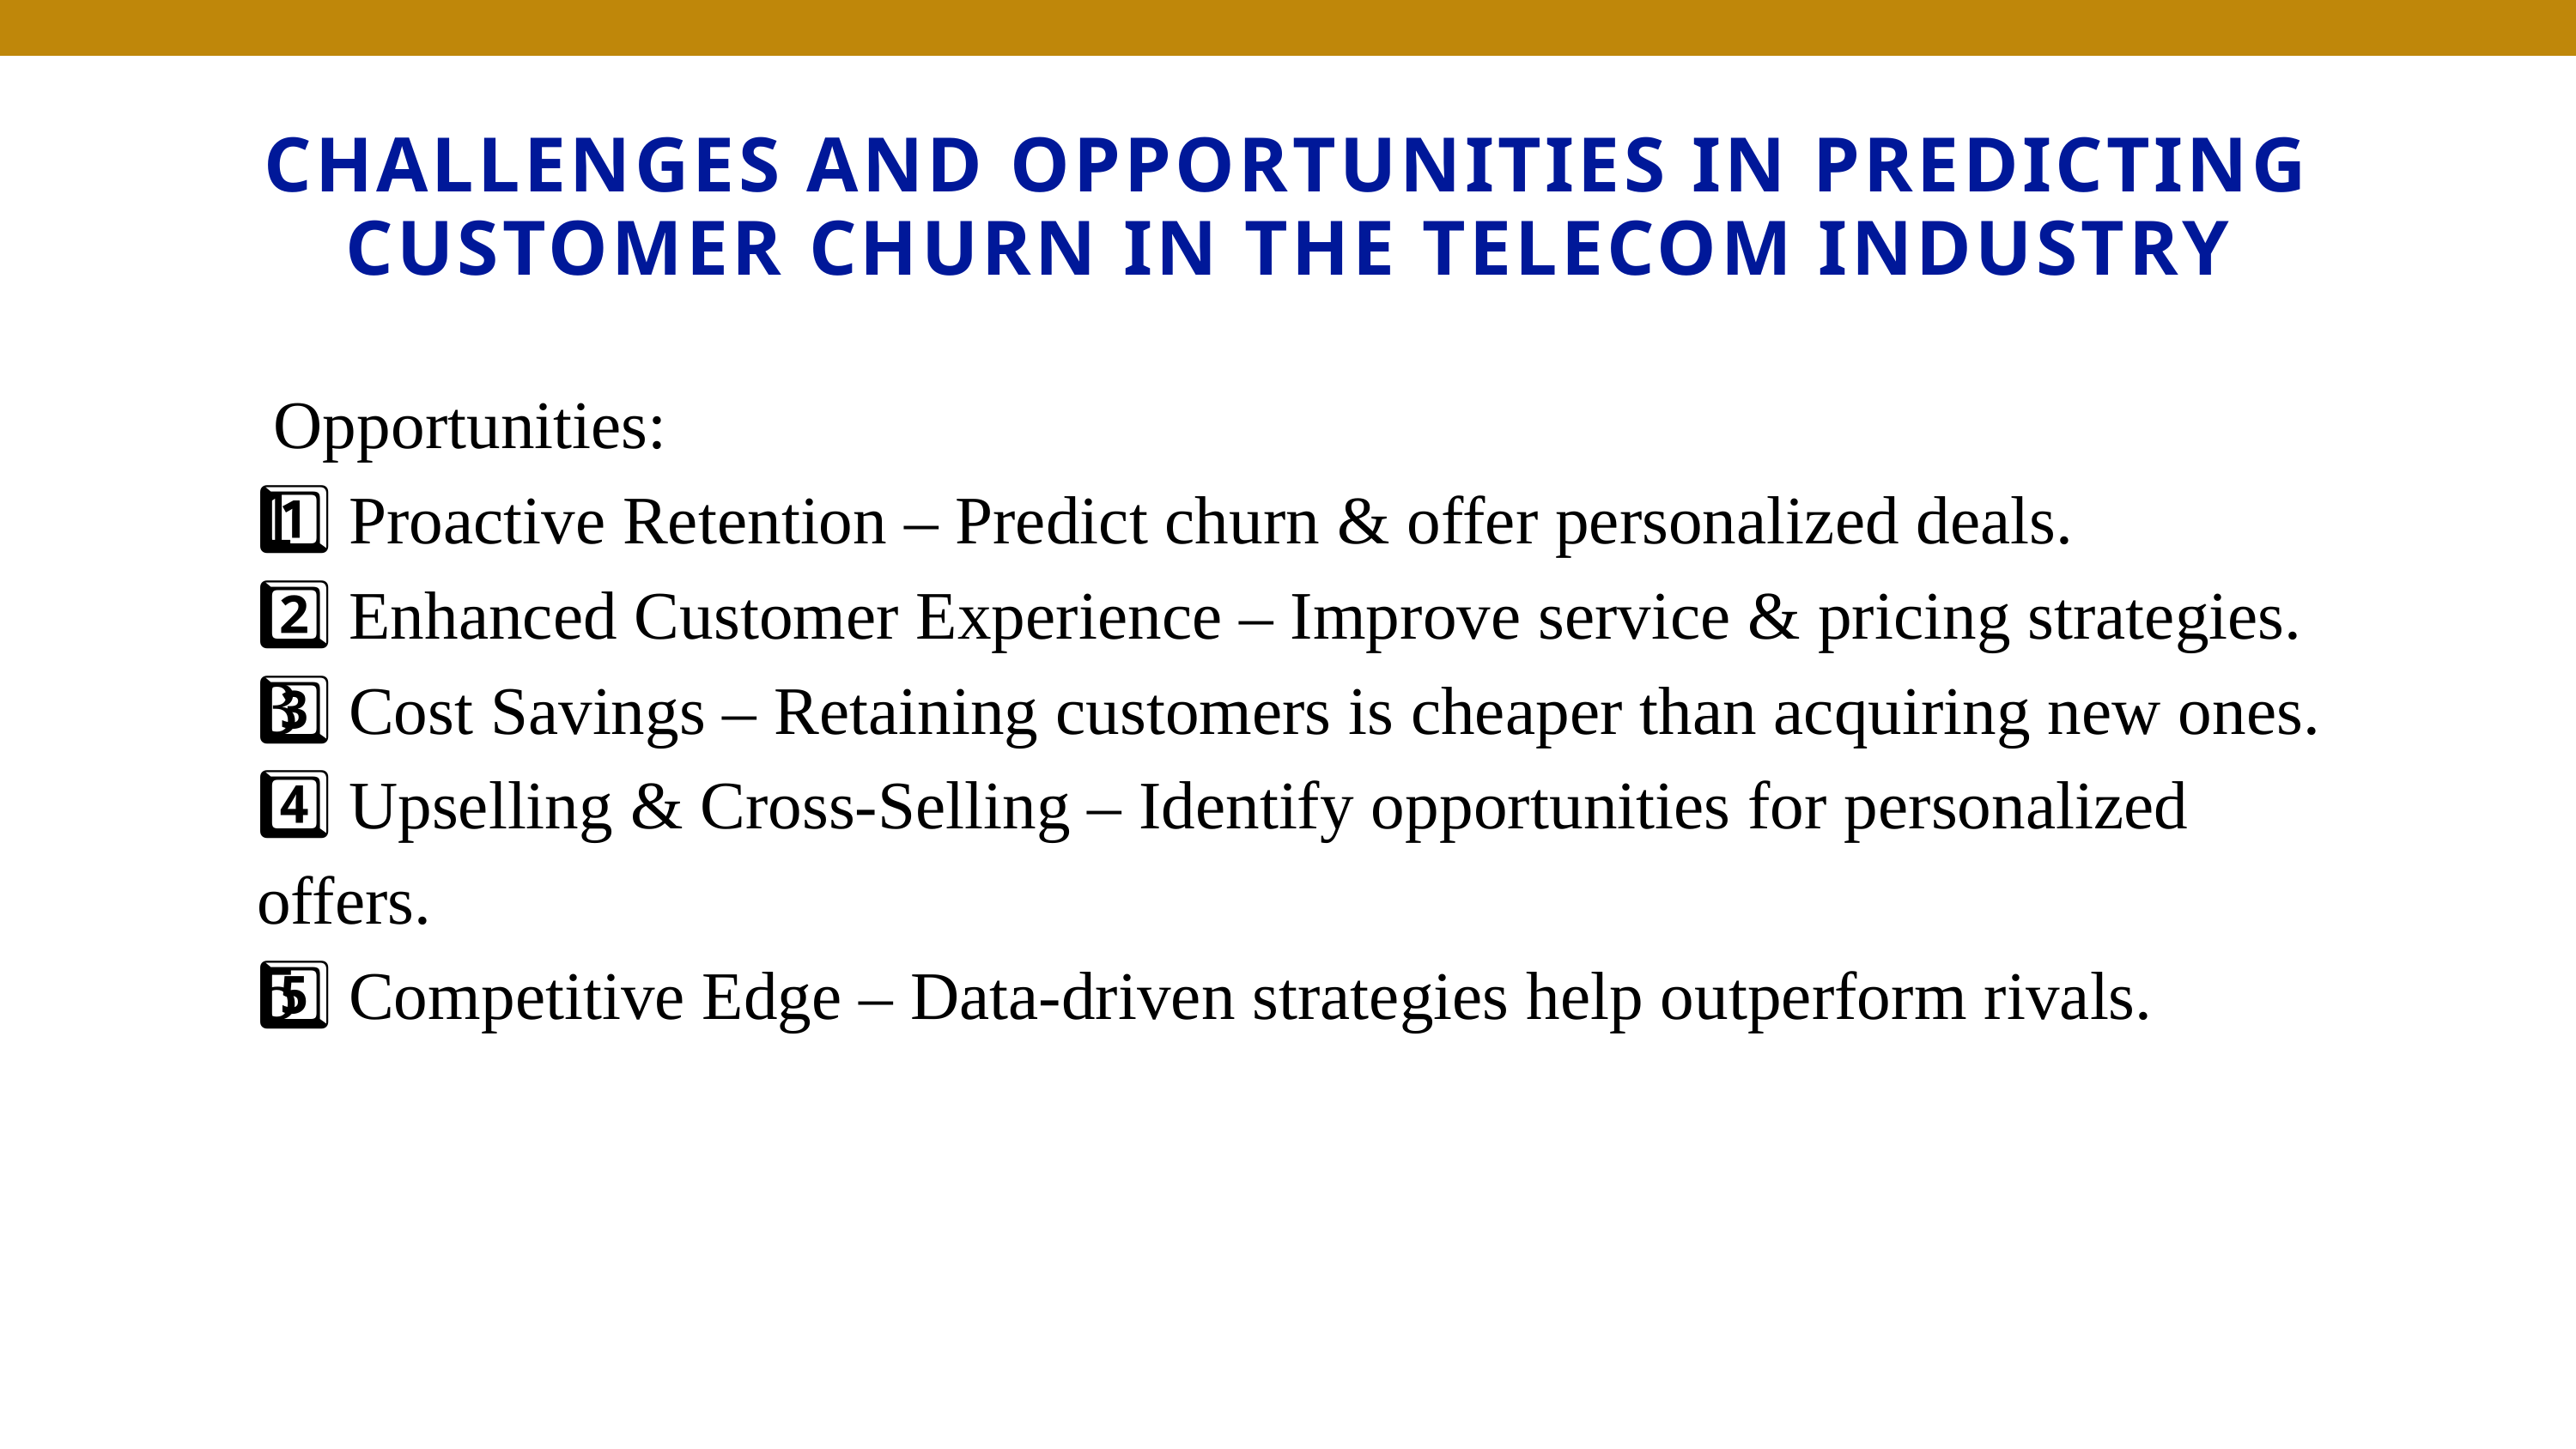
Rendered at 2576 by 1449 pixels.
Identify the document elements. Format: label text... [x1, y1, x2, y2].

text_box Opportunities: 1️⃣ Proactive Retention – Predict churn & offer personalized deals. 2️⃣ Enhanced Customer Experience – Improve service & pricing strategies. 3️⃣ Cost Savings – Retaining customers is cheaper than acquiring new ones. 4️⃣ Upselling & Cross-Selling – Identify opportunities for personalized offers. 5️⃣ Competitive Edge – Data-driven strategies help outperform rivals. [257, 367, 2365, 1136]
text_box CHALLENGES AND OPPORTUNITIES IN PREDICTING CUSTOMER CHURN IN THE TELECOM INDUSTRY [257, 124, 2319, 290]
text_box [0, 0, 2576, 56]
